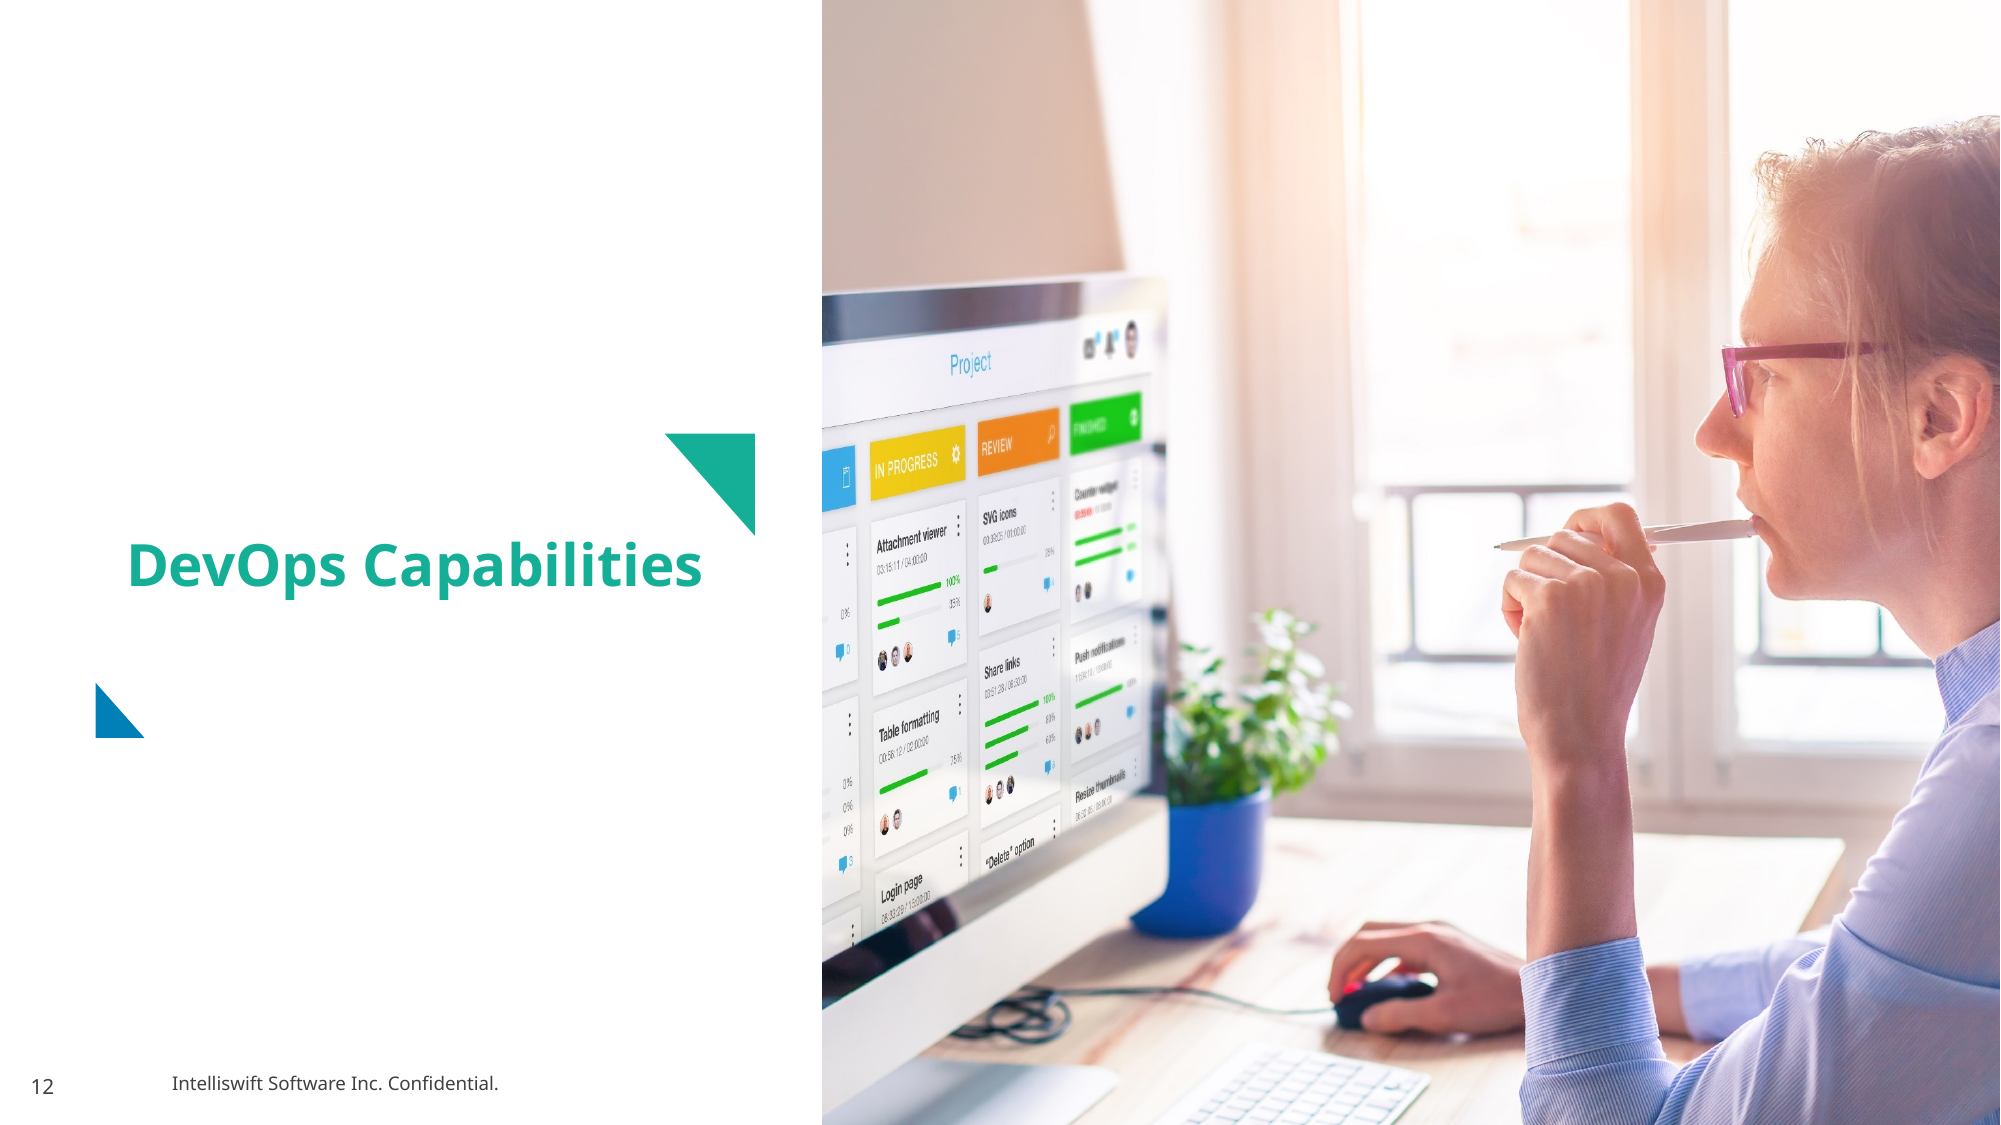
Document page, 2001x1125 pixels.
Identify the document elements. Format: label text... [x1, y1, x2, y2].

picture [822, 0, 2000, 1125]
title DevOps Capabilities [120, 530, 755, 606]
